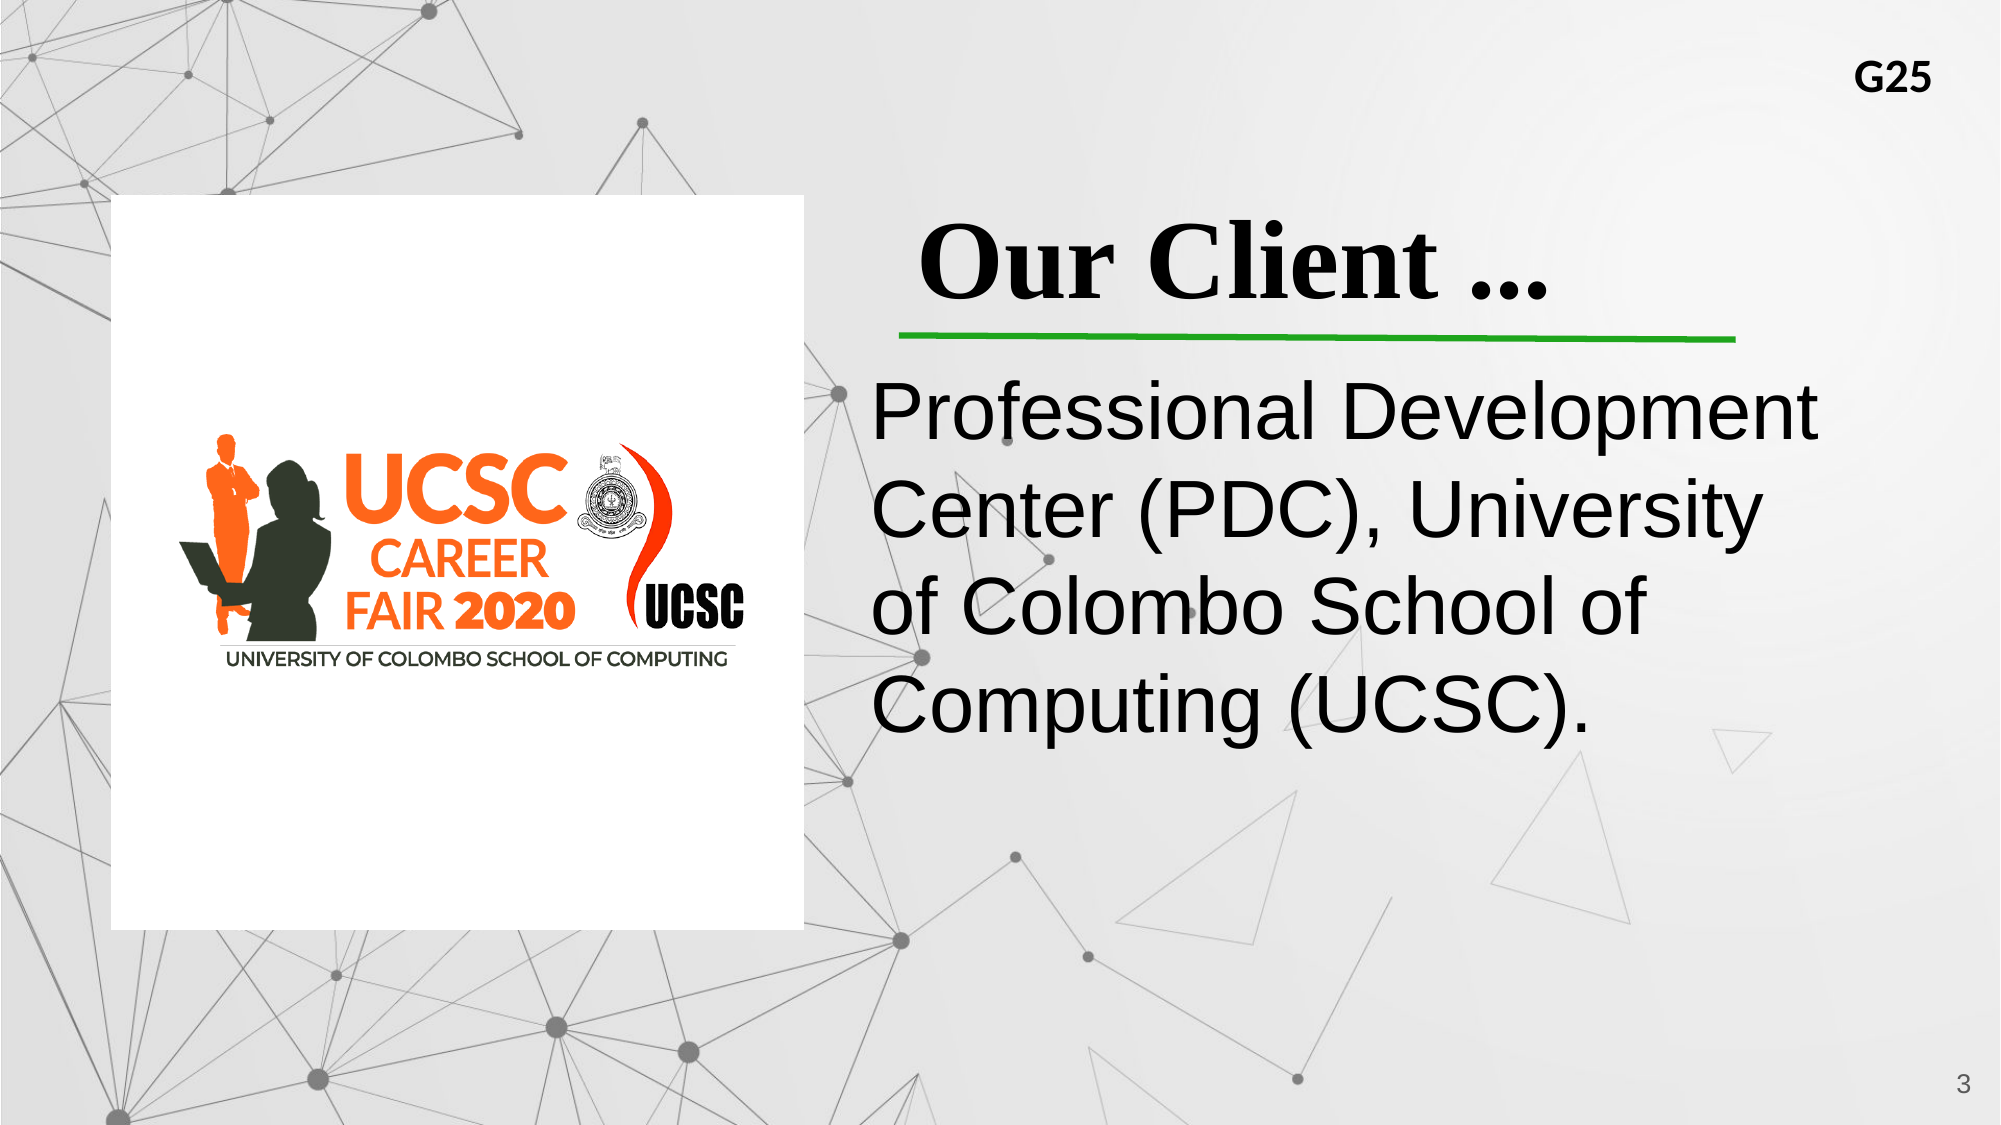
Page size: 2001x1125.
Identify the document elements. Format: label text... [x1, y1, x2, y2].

slide_number 3 [1888, 1041, 1992, 1125]
text_box Professional Development Center (PDC), University of Colombo School of Computing (UCSC). [855, 208, 1862, 978]
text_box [898, 335, 1736, 340]
text_box G25 [1809, 37, 1979, 117]
text_box Our Client ... [739, 178, 1697, 326]
picture [0, 0, 2001, 1125]
